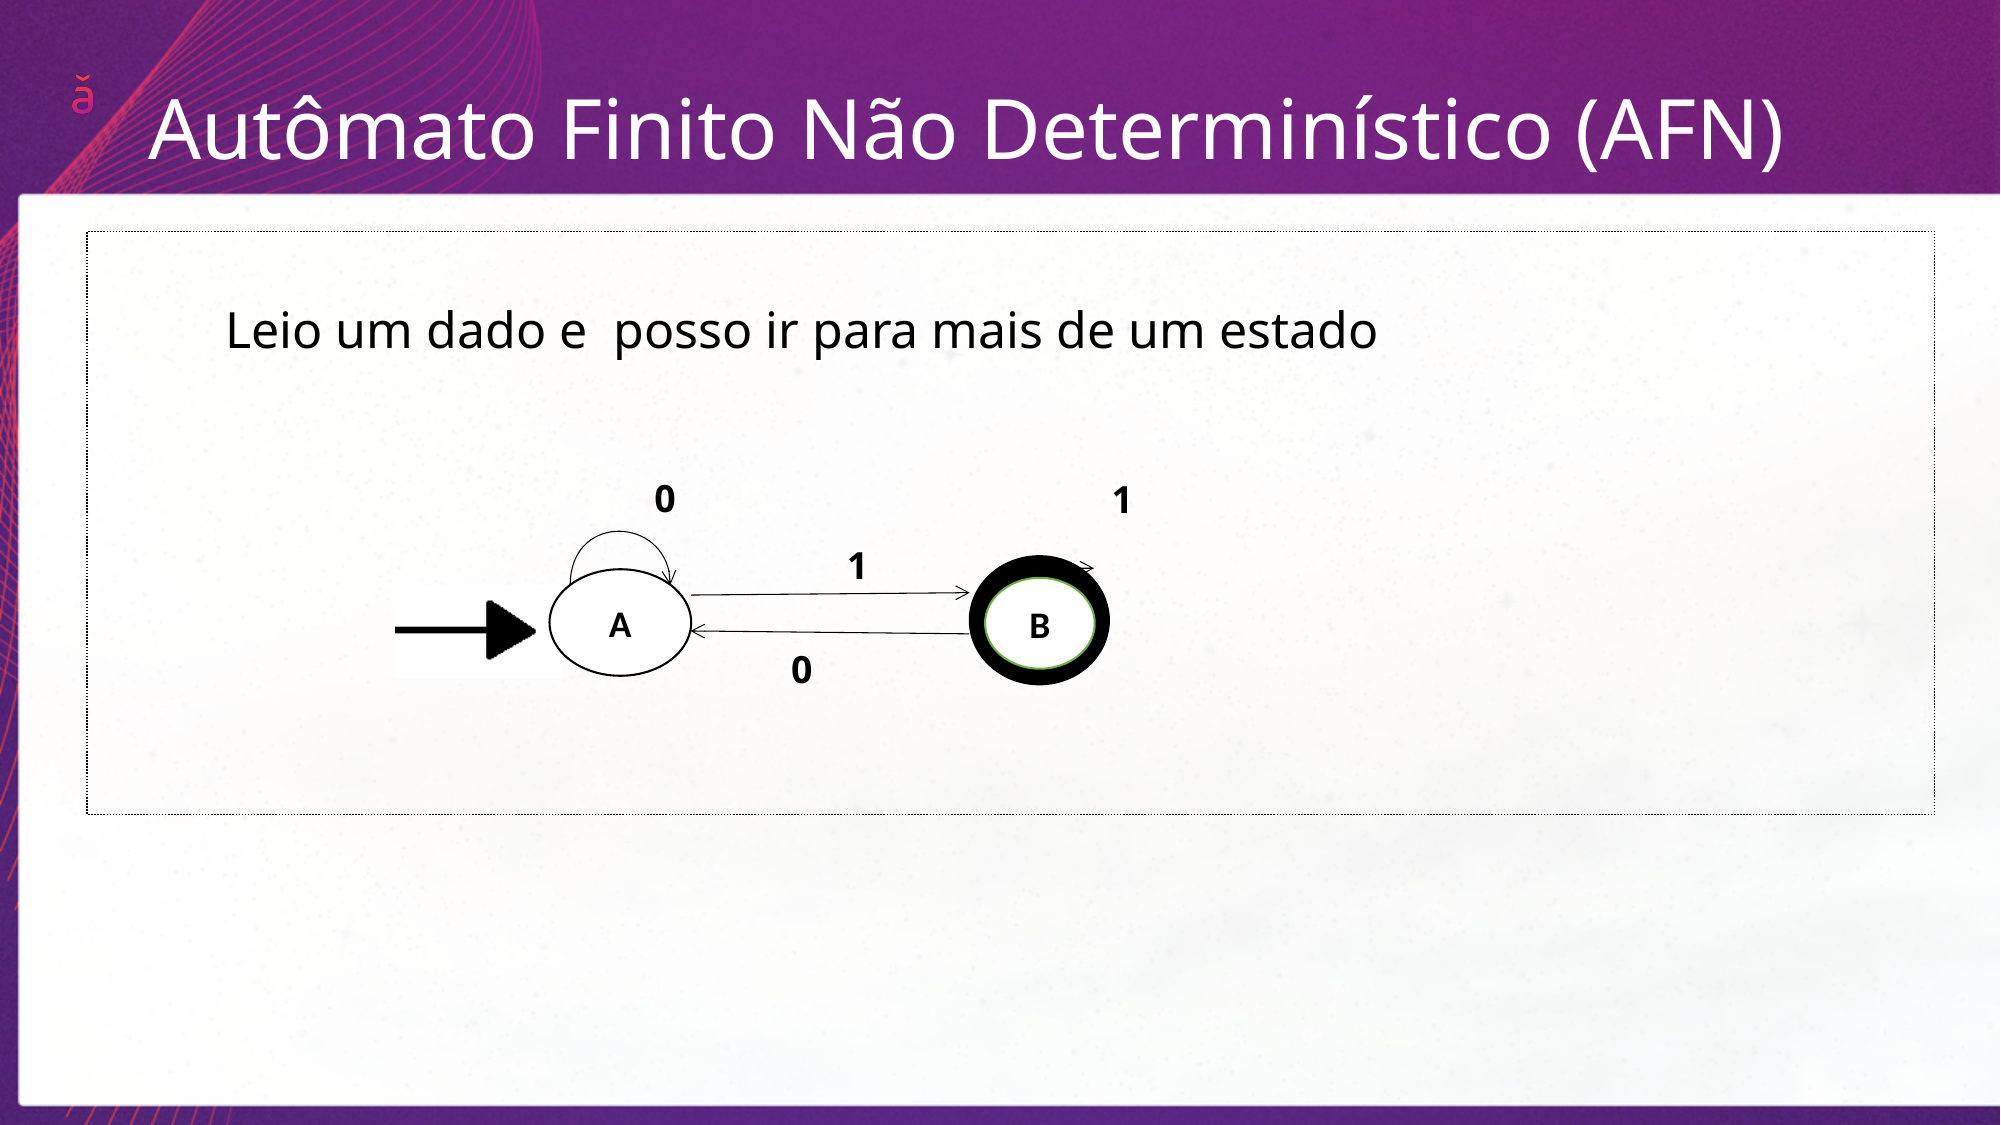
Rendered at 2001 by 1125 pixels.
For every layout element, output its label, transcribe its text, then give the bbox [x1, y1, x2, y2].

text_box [690, 630, 970, 634]
text_box A [562, 568, 693, 677]
text_box 1 [1096, 468, 1149, 529]
text_box 1 [832, 535, 884, 592]
text_box 0 [776, 638, 828, 699]
picture [0, 0, 2000, 1125]
text_box [968, 555, 1110, 686]
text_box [691, 592, 970, 596]
text_box B [984, 576, 1096, 670]
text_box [1042, 519, 1046, 620]
text_box [87, 231, 1935, 815]
text_box Autômato Finito Não Determinístico (AFN) [133, 80, 1935, 204]
text_box 0 [639, 467, 691, 528]
text_box Leio um dado e posso ir para mais de um estado [210, 291, 1394, 427]
